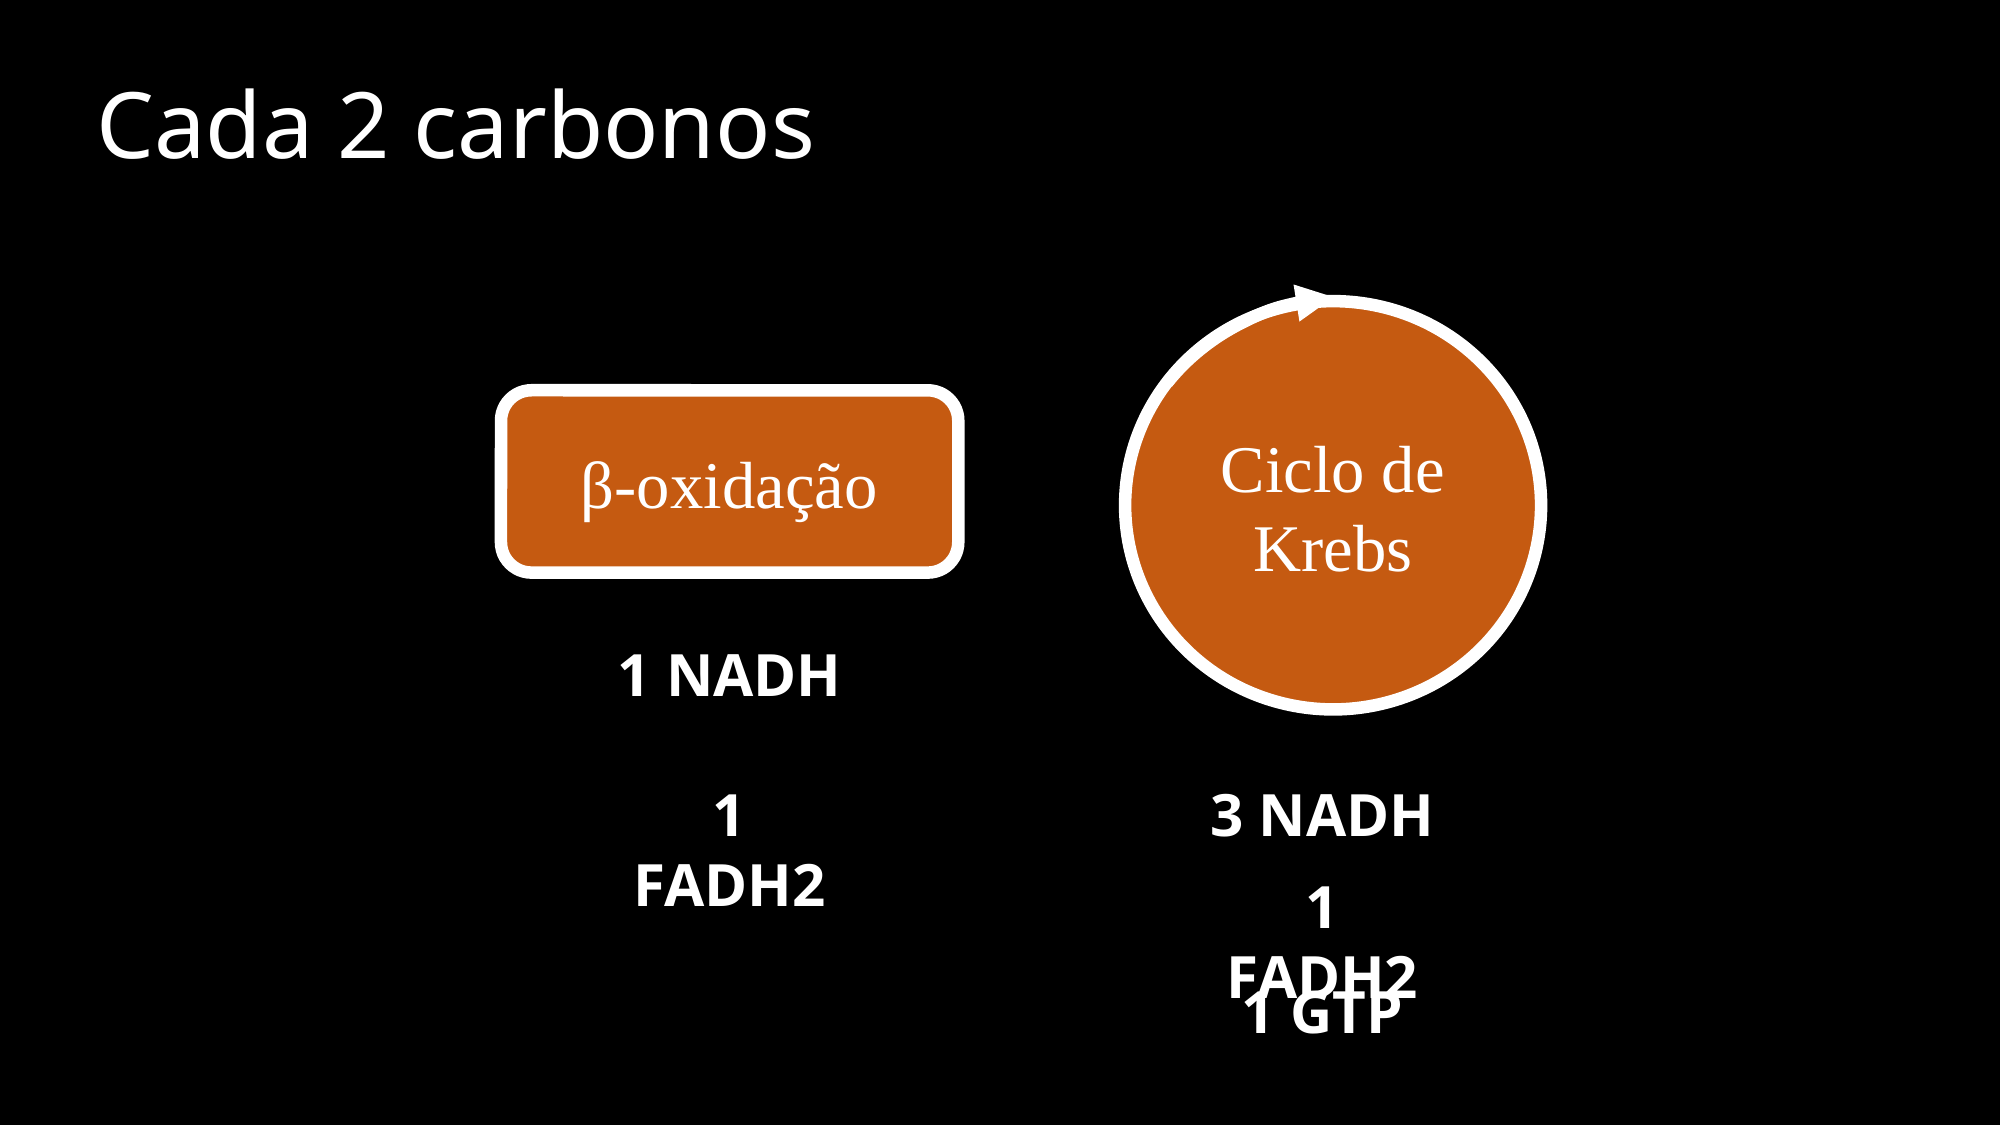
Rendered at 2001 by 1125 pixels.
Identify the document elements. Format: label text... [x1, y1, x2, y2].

text_box 3 NADH [1187, 770, 1458, 856]
text_box 1 FADH2 [594, 770, 865, 926]
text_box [1125, 296, 1586, 710]
title Cada 2 carbonos [81, 57, 1807, 201]
text_box 1 NADH [594, 630, 865, 716]
text_box 1 FADH2 [1187, 862, 1458, 967]
text_box 1 GTP [1187, 967, 1458, 1053]
text_box β-oxidação [499, 389, 960, 574]
